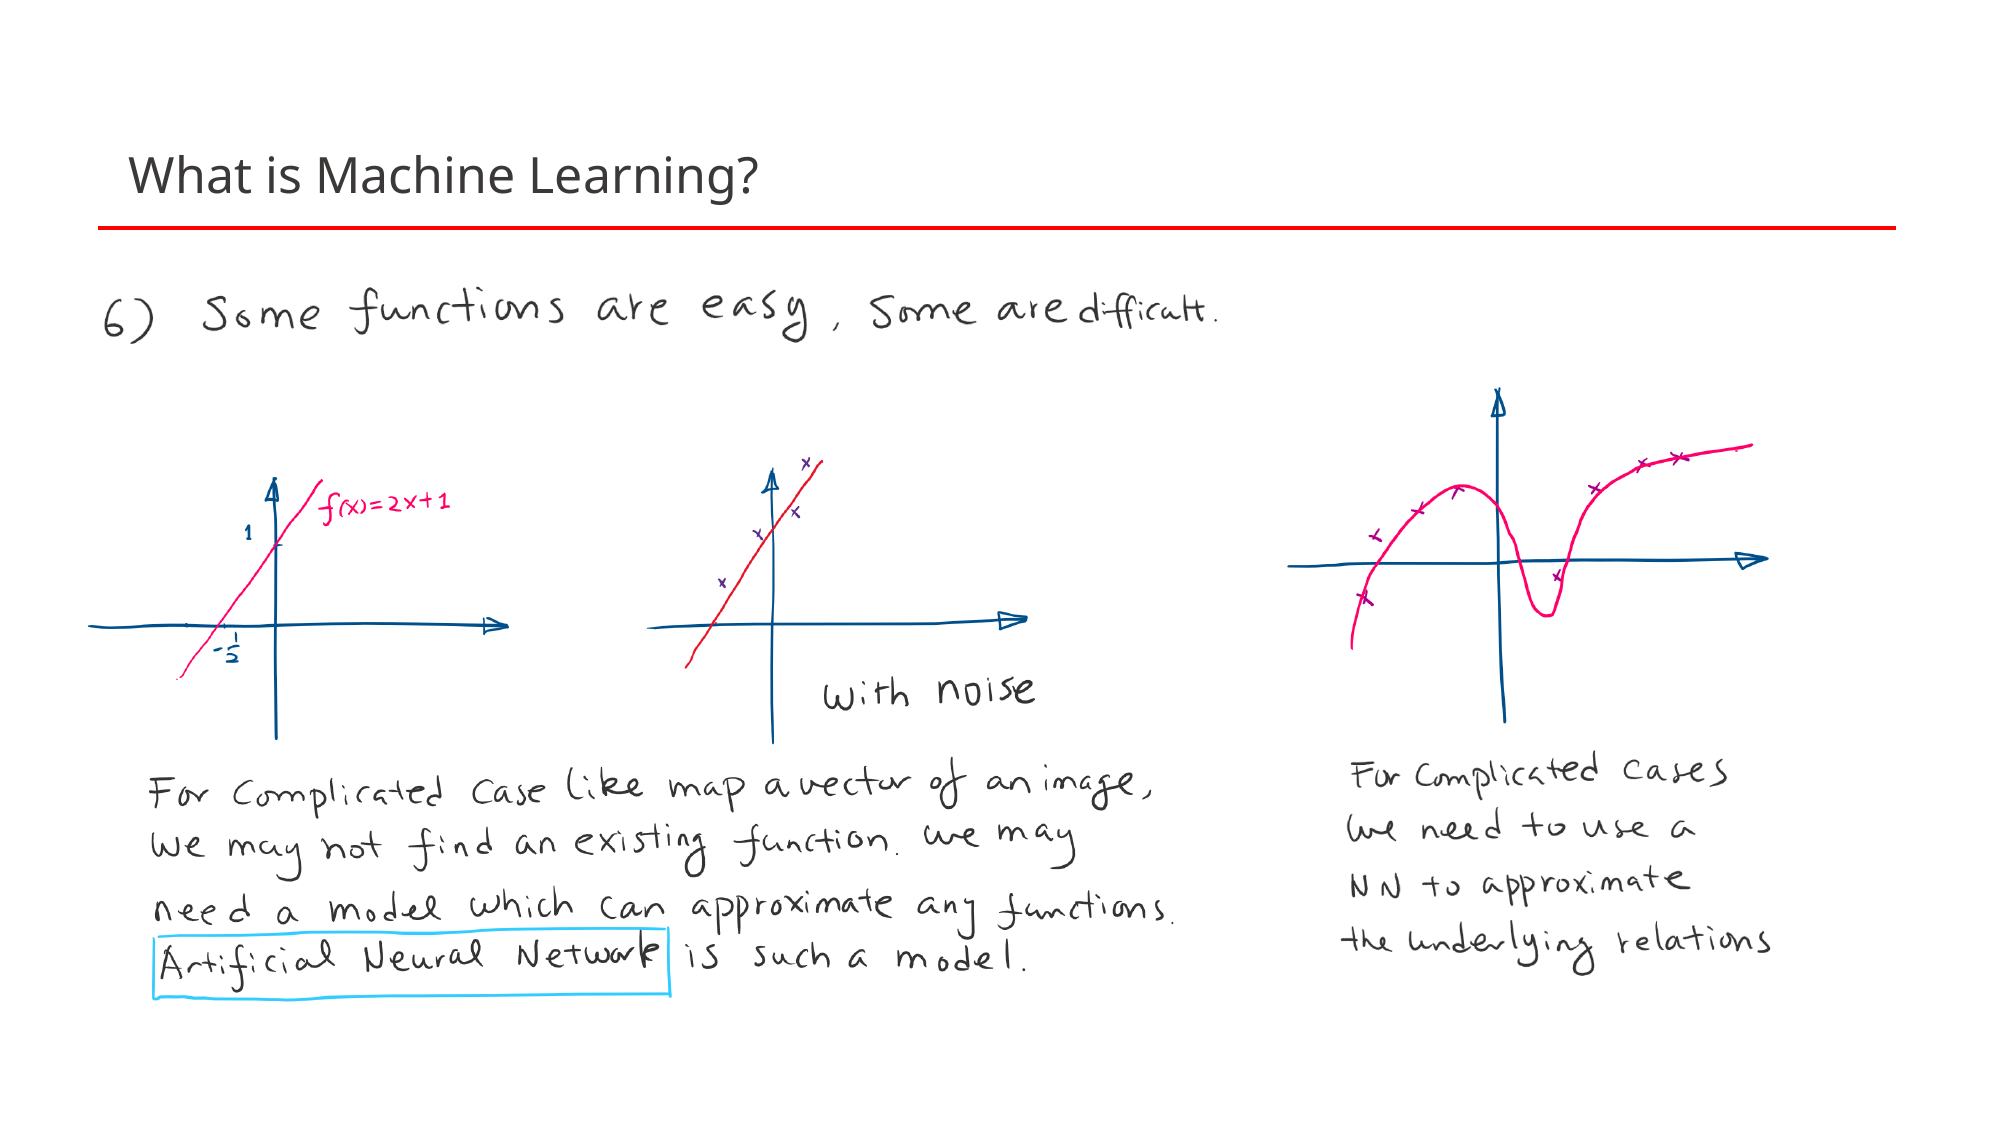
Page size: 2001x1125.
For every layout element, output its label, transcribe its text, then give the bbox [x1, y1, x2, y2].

text_box What is Machine Learning? [113, 131, 1437, 213]
picture [81, 450, 1179, 1007]
picture [1334, 744, 1775, 981]
picture [98, 280, 1222, 350]
picture [1280, 380, 1775, 729]
